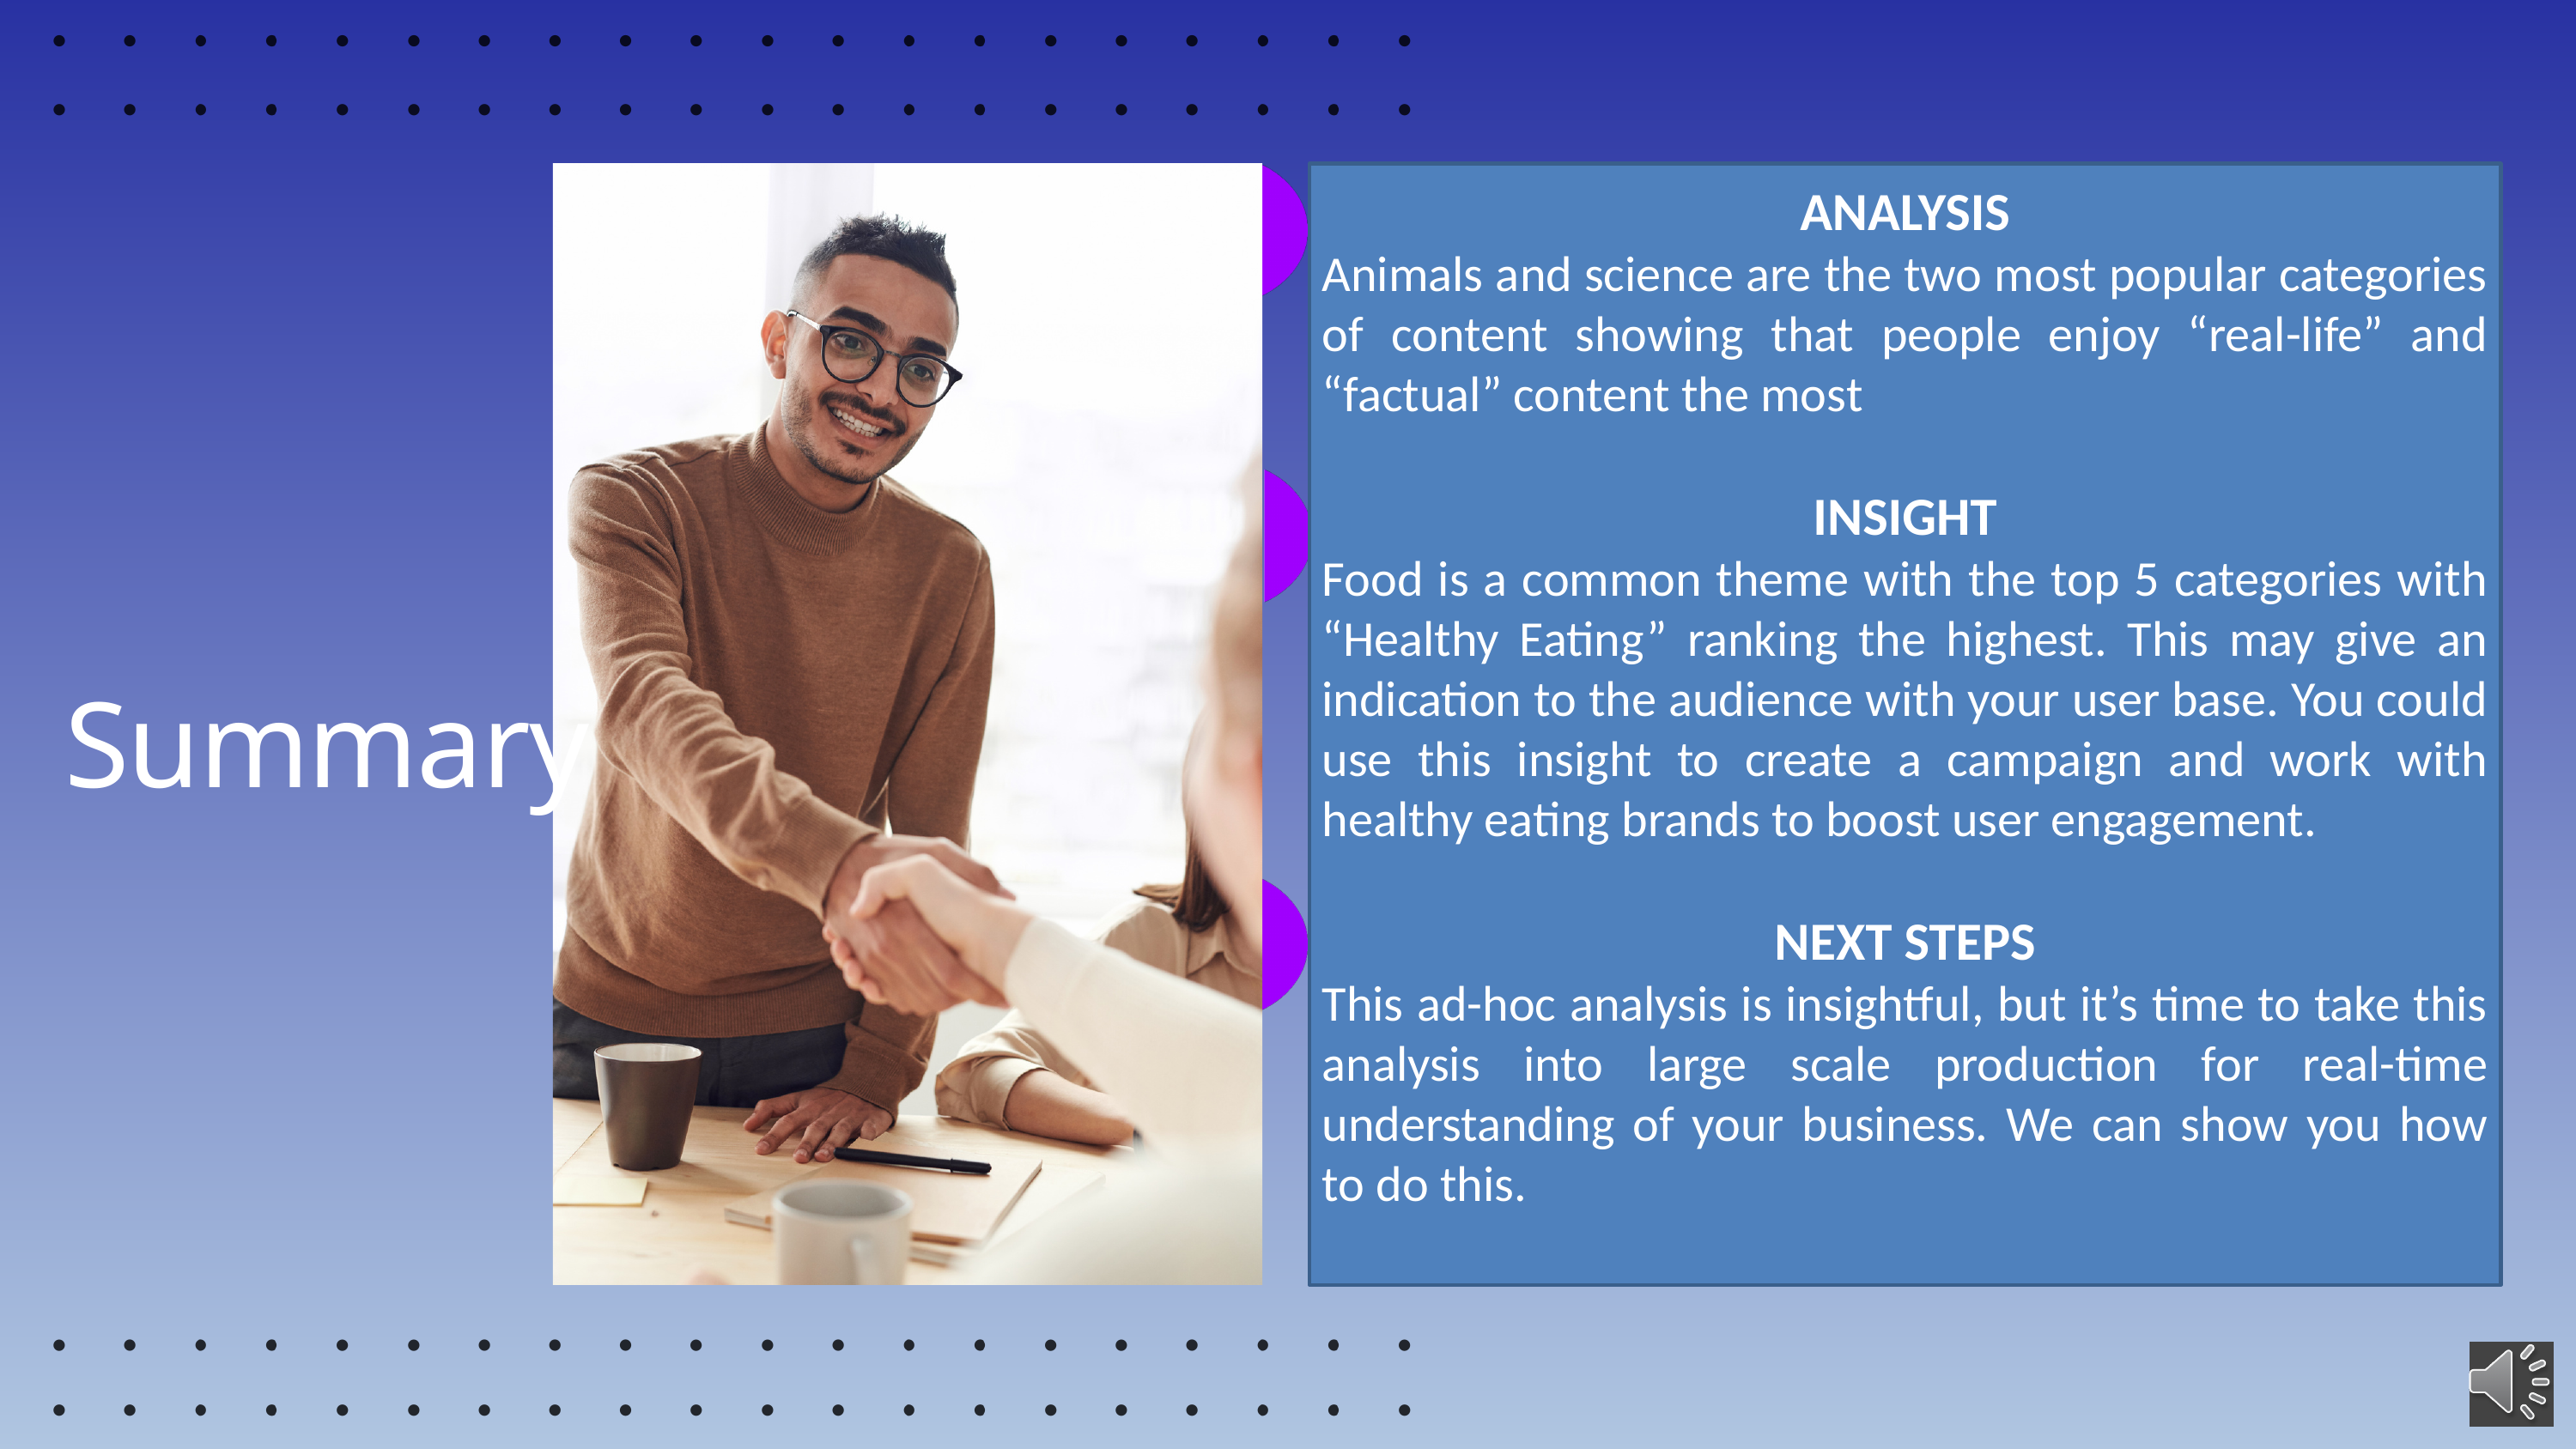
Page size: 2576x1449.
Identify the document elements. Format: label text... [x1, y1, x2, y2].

picture [552, 163, 1355, 1286]
text_box ANALYSIS Animals and science are the two most popular categories of content showing that people enjoy “real-life” and “factual” content the most INSIGHT Food is a common theme with the top 5 categories with “Healthy Eating” ranking the highest. This may give an indication to the audience with your user base. You could use this insight to create a campaign and work with healthy eating brands to boost user engagement. NEXT STEPS This ad-hoc analysis is insightful, but it’s time to take this analysis into large scale production for real-time understanding of your business. We can show you how to do this. [1308, 161, 2503, 1287]
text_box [46, 0, 1414, 118]
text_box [46, 1335, 1414, 1449]
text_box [1631, 980, 2432, 1104]
picture [2468, 1341, 2555, 1428]
text_box Summary [64, 639, 548, 811]
